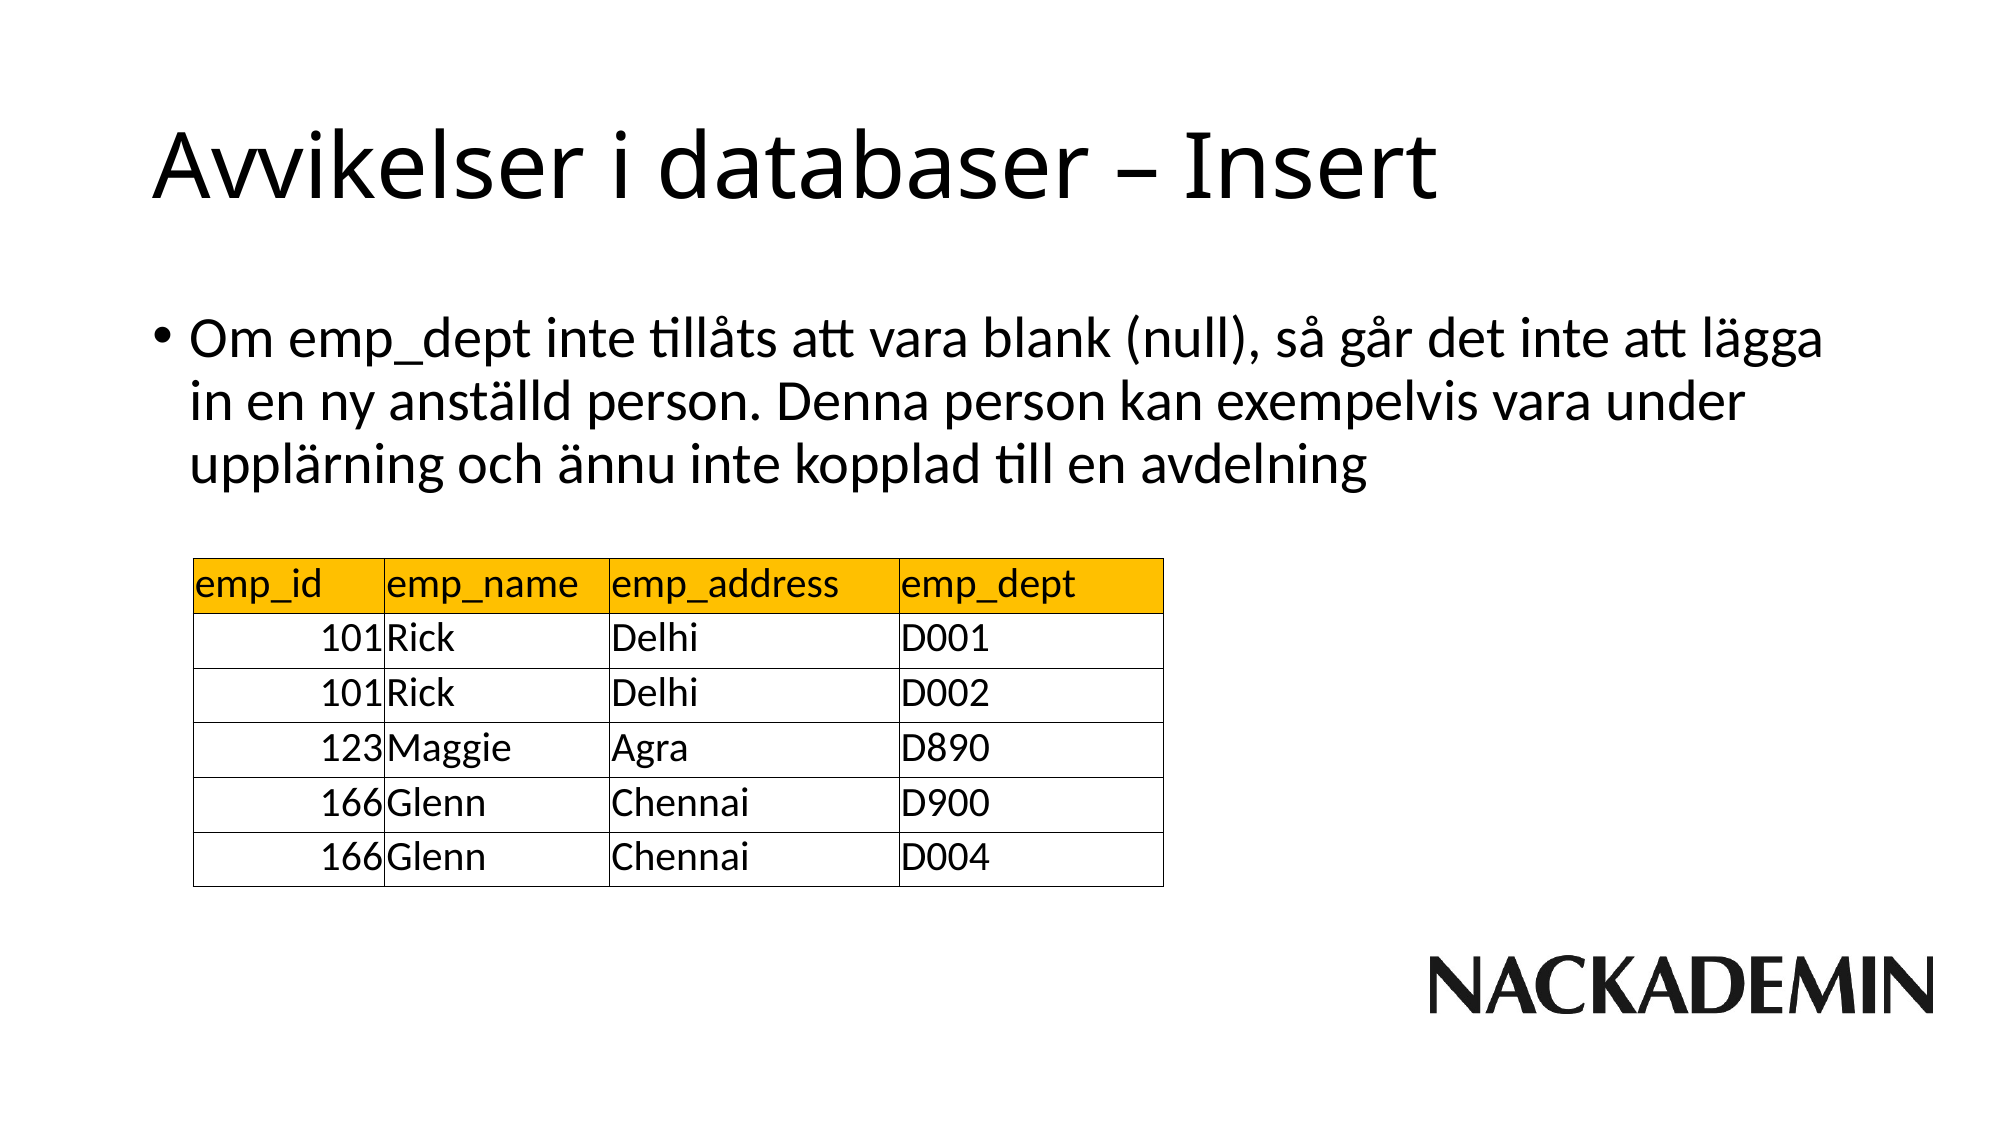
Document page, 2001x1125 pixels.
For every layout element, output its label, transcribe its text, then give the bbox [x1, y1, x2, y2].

table_cell Delhi [610, 614, 899, 668]
table_cell D002 [900, 669, 1163, 722]
table_cell 123 [194, 723, 384, 777]
table_cell D890 [900, 723, 1163, 777]
table_cell 166 [194, 778, 384, 832]
table_header emp_dept [900, 559, 1163, 613]
table_cell 101 [194, 614, 384, 668]
table_header emp_name [385, 559, 609, 613]
table_cell D001 [900, 614, 1163, 668]
table_cell Rick [385, 614, 609, 668]
table_cell Glenn [385, 778, 609, 832]
table_cell Glenn [385, 833, 609, 886]
list Om emp_dept inte tillåts att vara blank (null), så går det inte att lägga in en ny anställd person. Denna person kan exempelvis vara under upplärning och ännu inte kopplad till en avdelning [137, 299, 1863, 1014]
table_cell Rick [385, 669, 609, 722]
table_cell Chennai [610, 833, 899, 886]
table_cell D004 [900, 833, 1163, 886]
table_cell Chennai [610, 778, 899, 832]
table_cell Agra [610, 723, 899, 777]
picture [1429, 955, 1933, 1014]
table_cell 166 [194, 833, 384, 886]
table_cell Maggie [385, 723, 609, 777]
table_header emp_address [610, 559, 899, 613]
table_header emp_id [194, 559, 384, 613]
table_cell D900 [900, 778, 1163, 832]
title Avvikelser i databaser – Insert [137, 59, 1863, 278]
table_cell 101 [194, 669, 384, 722]
table_cell Delhi [610, 669, 899, 722]
